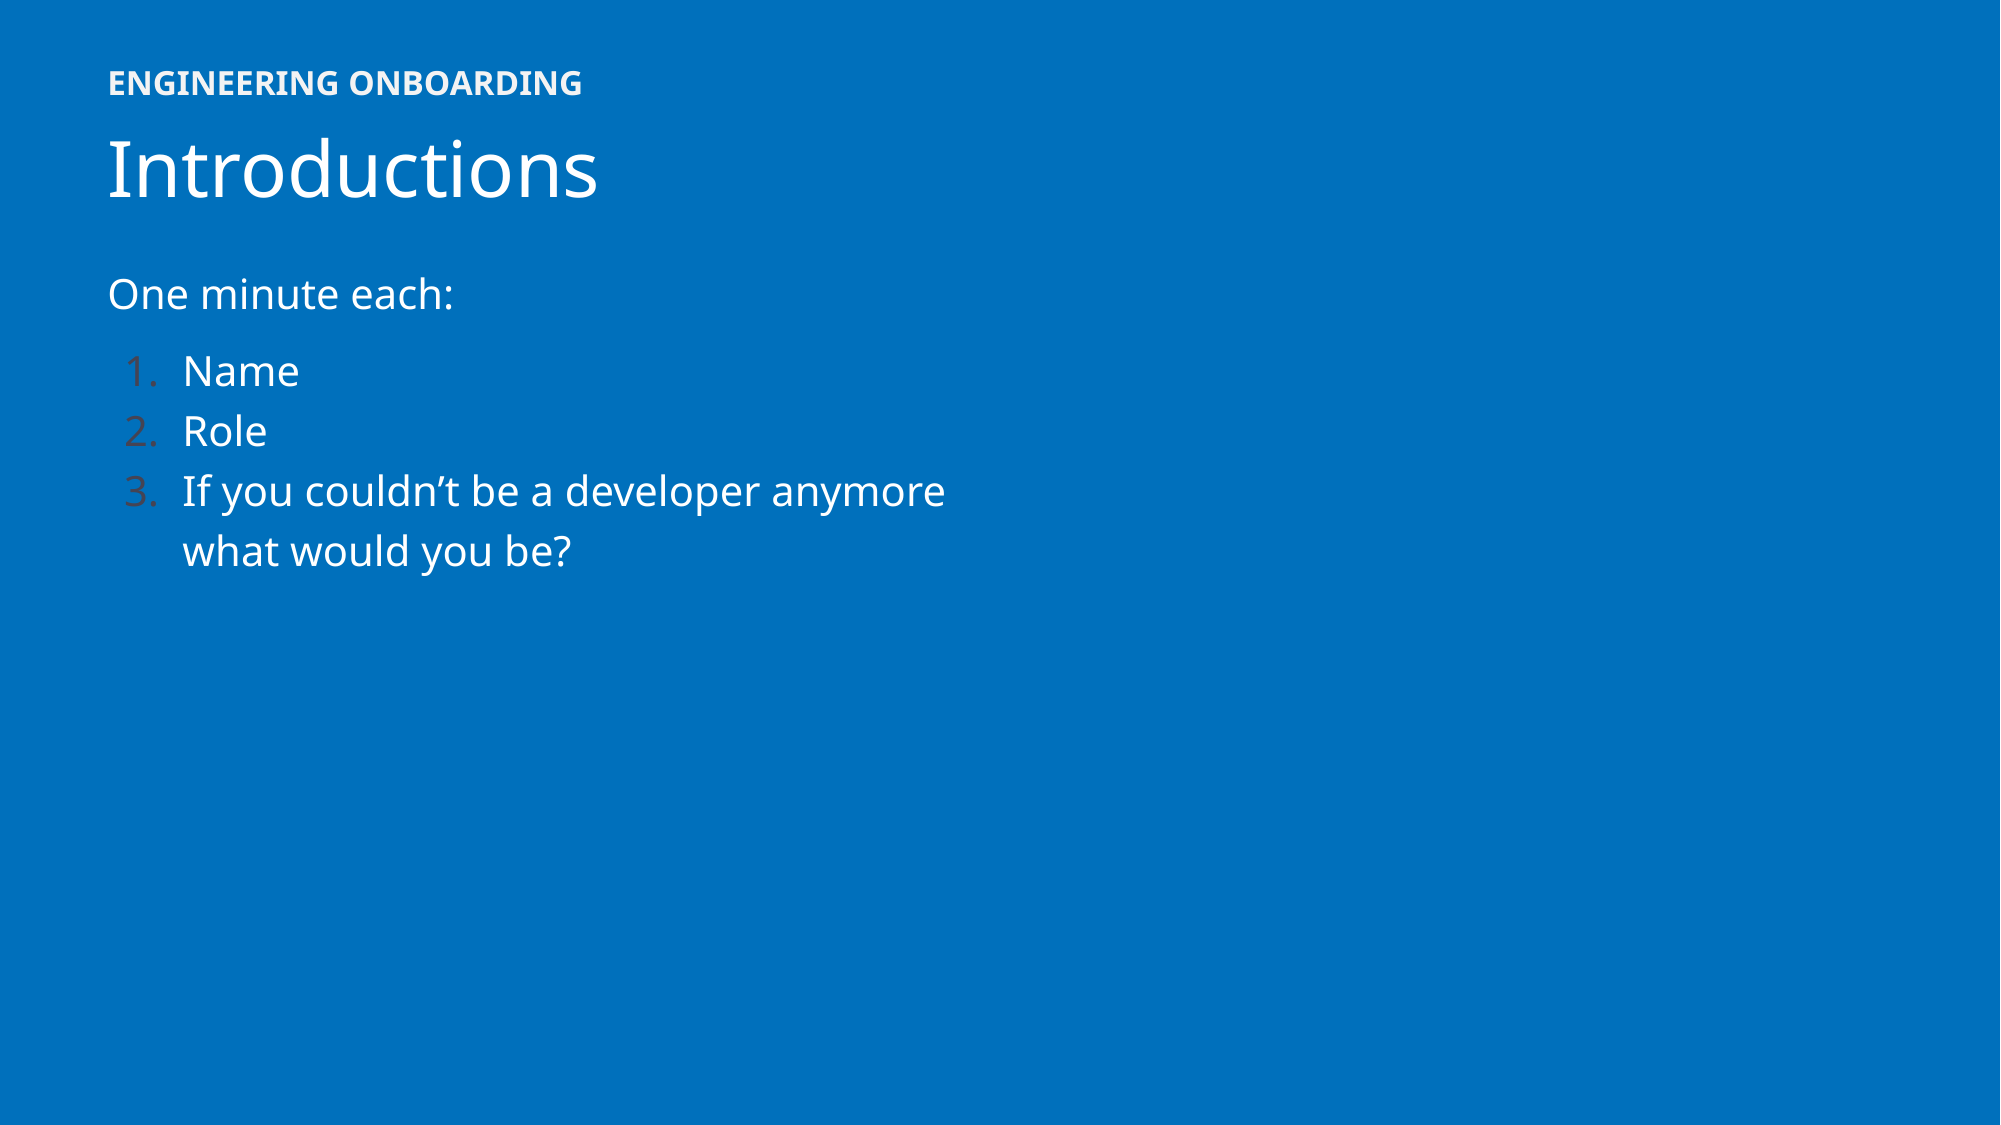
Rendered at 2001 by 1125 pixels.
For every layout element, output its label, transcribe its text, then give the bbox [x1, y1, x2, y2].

list One minute each: Name Role If you couldn’t be a developer anymore what would you be? [99, 250, 967, 1013]
title Introductions [99, 113, 1750, 251]
list ENGINEERING ONBOARDING [99, 54, 1750, 113]
